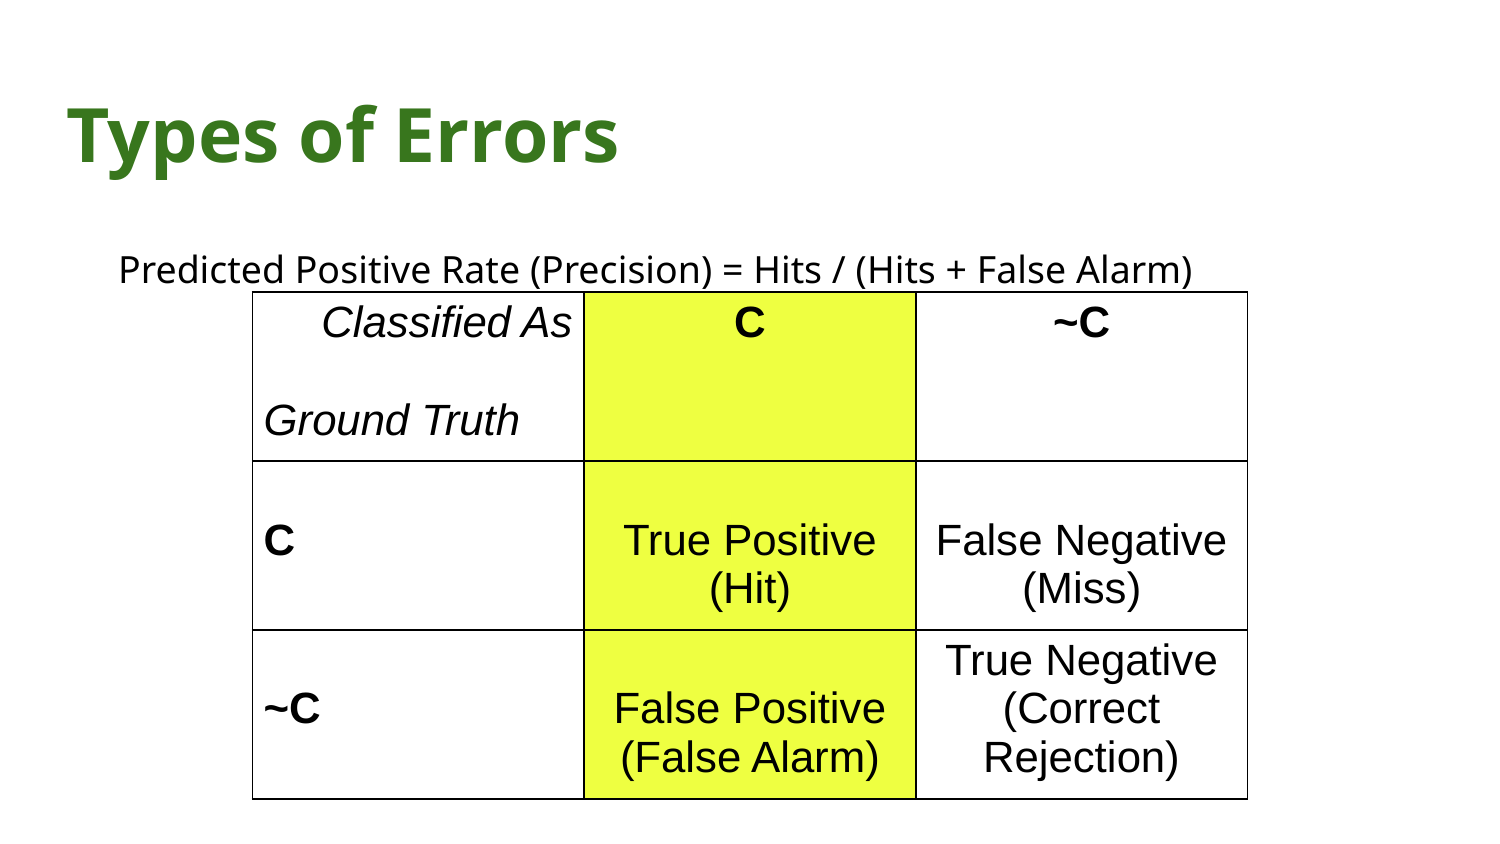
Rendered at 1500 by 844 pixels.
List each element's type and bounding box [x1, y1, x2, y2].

table_cell [585, 462, 915, 629]
table_header [917, 293, 1247, 460]
table_cell [917, 631, 1247, 798]
table_header [585, 293, 915, 460]
table_cell [253, 462, 583, 629]
table_cell [253, 631, 583, 798]
table_cell [585, 631, 915, 798]
title [51, 72, 1449, 167]
table_header [253, 293, 583, 460]
table_cell [917, 462, 1247, 629]
list [103, 224, 1397, 844]
